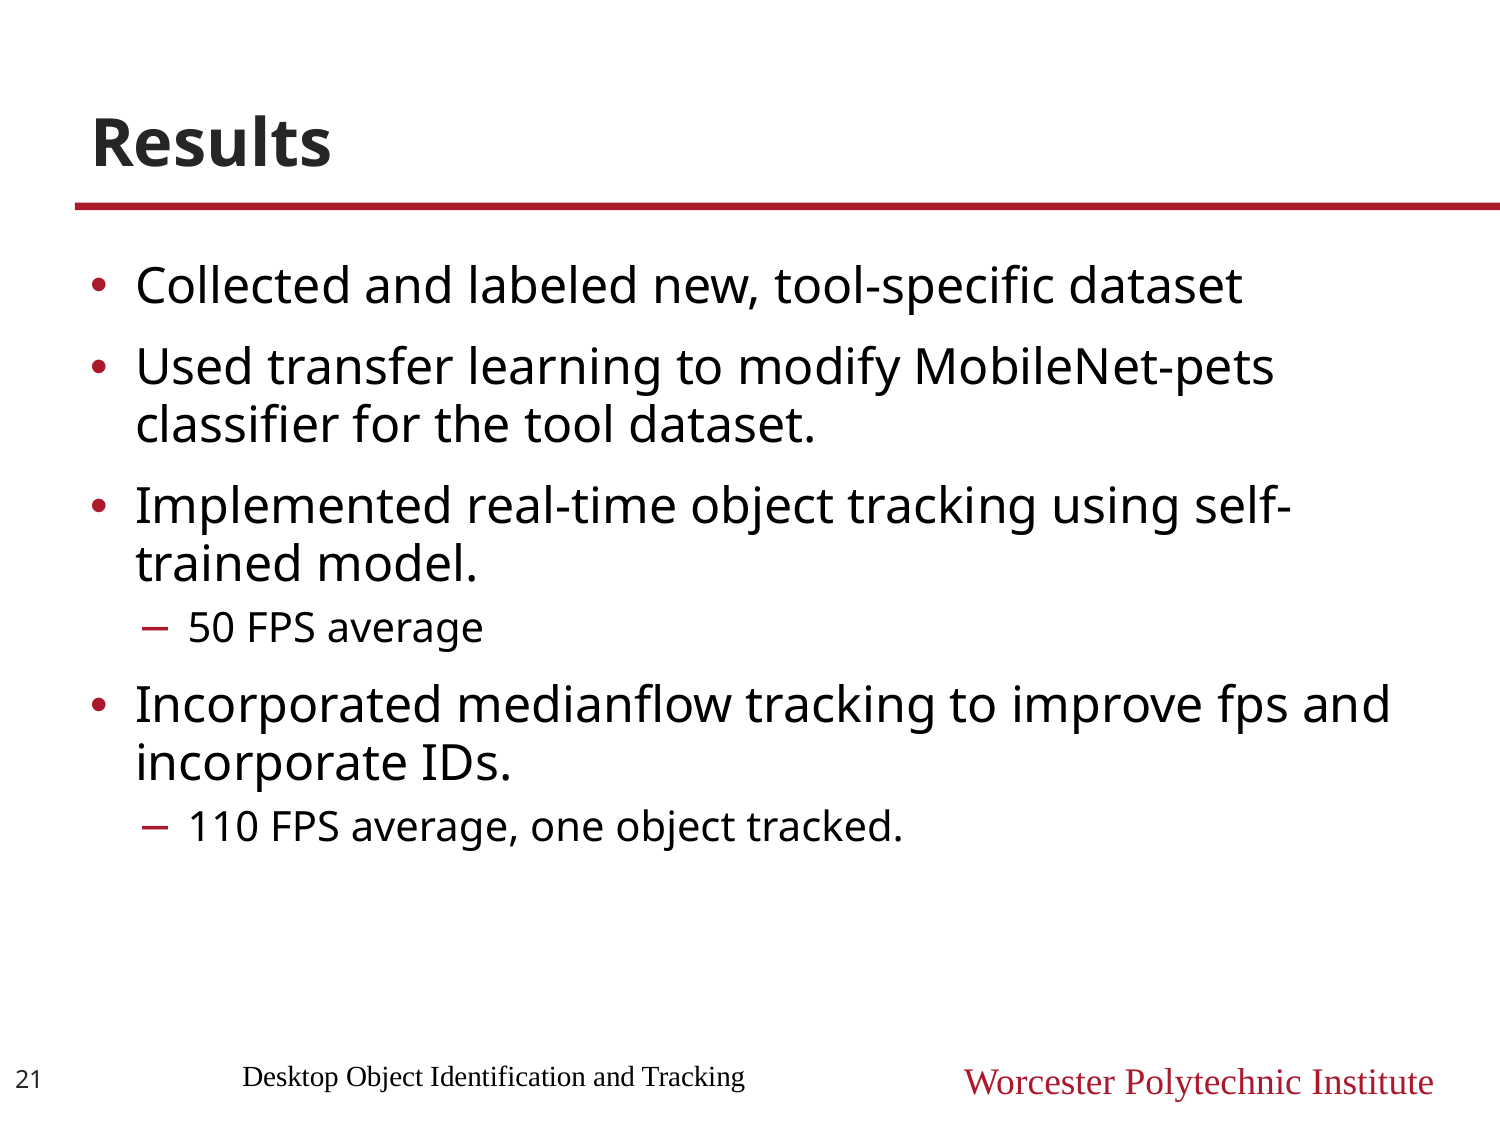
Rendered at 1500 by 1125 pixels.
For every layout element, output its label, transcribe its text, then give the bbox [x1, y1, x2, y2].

footer Desktop Object Identification and Tracking [75, 1050, 913, 1100]
slide_number 21 [0, 1047, 75, 1113]
list Collected and labeled new, tool-specific dataset Used transfer learning to modify MobileNet-pets classifier for the tool dataset. Implemented real-time object tracking using self-trained model. 50 FPS average Incorporated medianflow tracking to improve fps and incorporate IDs. 110 FPS average, one object tracked. [75, 249, 1425, 1013]
title Results [75, 56, 1425, 188]
